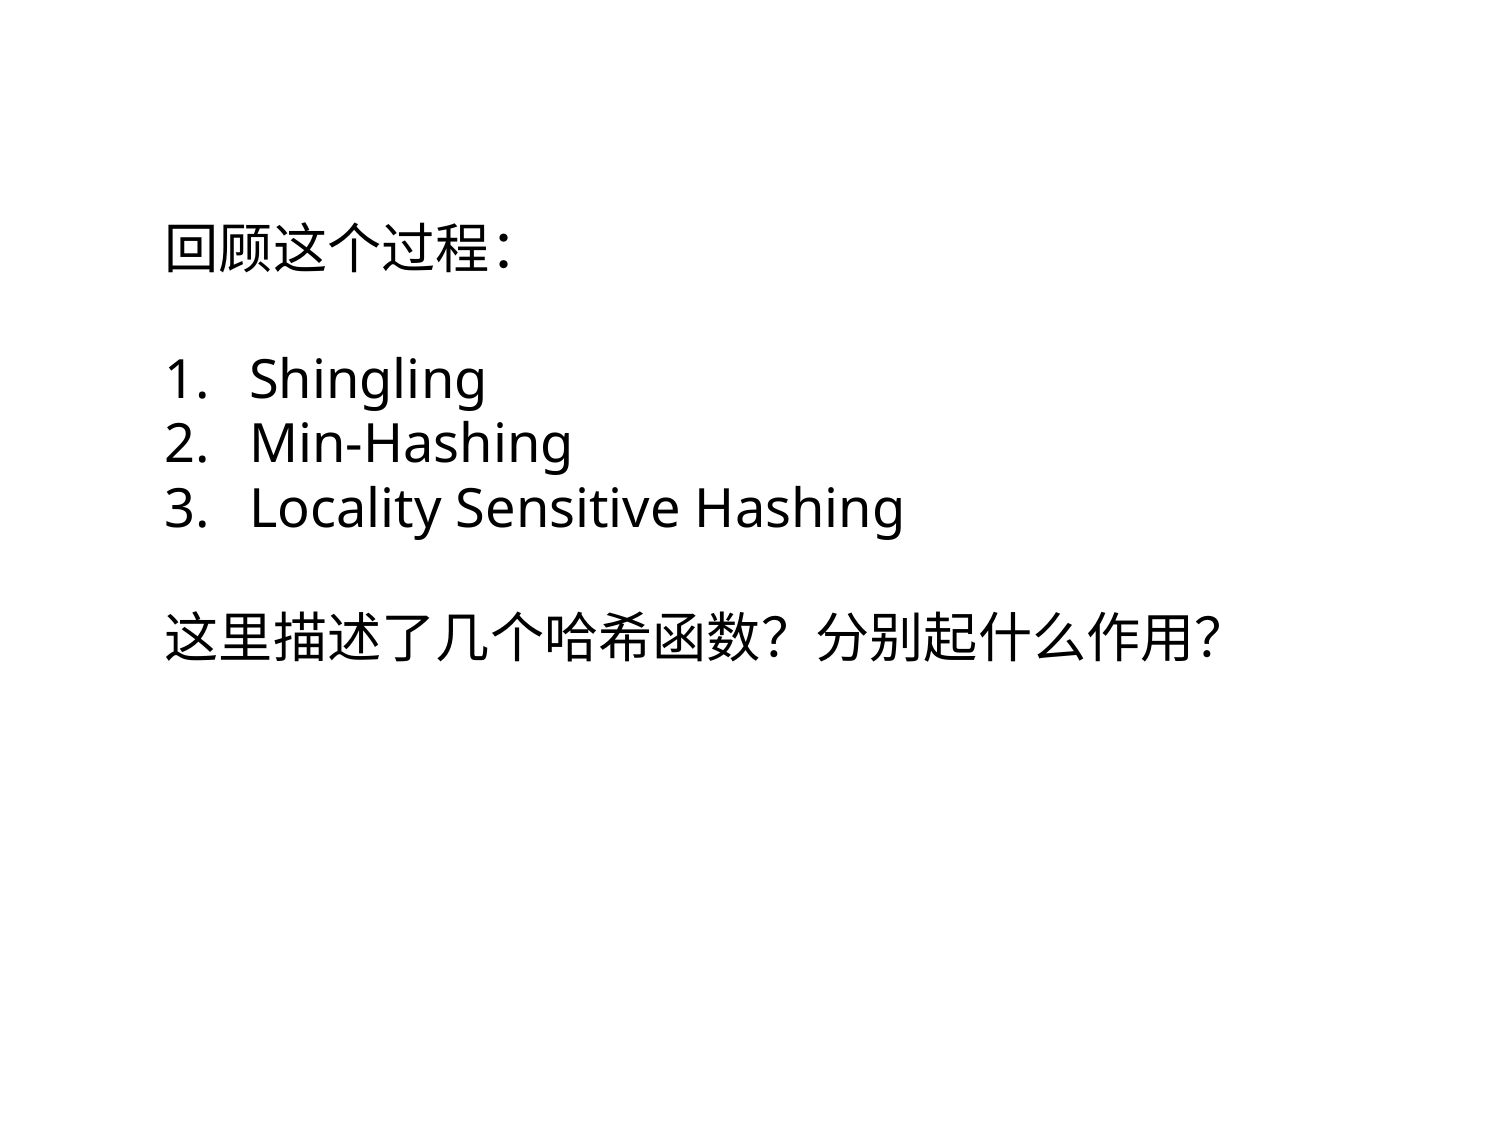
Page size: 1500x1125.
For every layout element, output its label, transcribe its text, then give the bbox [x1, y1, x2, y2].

text_box 回顾这个过程： Shingling Min-Hashing Locality Sensitive Hashing 这里描述了几个哈希函数？分别起什么作用？ [149, 104, 1350, 779]
